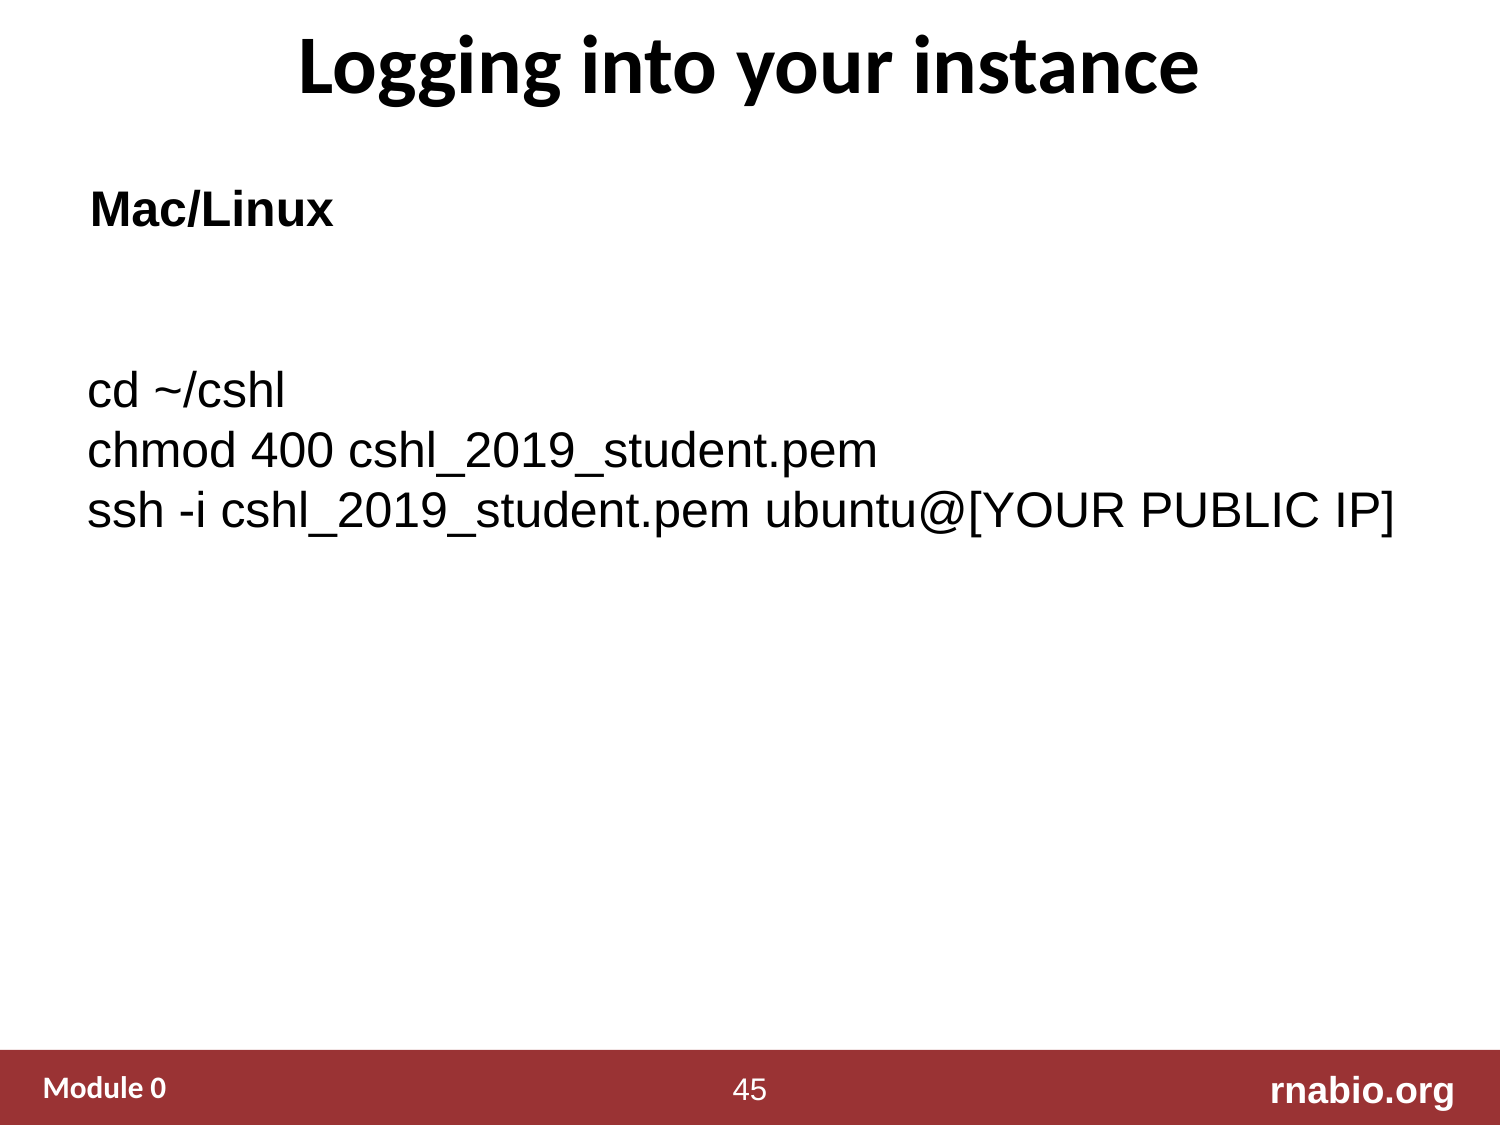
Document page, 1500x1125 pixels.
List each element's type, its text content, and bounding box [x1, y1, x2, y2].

text_box Mac/Linux [74, 168, 437, 244]
title Logging into your instance [24, 0, 1475, 126]
text_box cd ~/cshl chmod 400 cshl_2019_student.pem ssh -i cshl_2019_student.pem ubuntu@[YOUR PUBLIC IP] [72, 349, 1447, 563]
